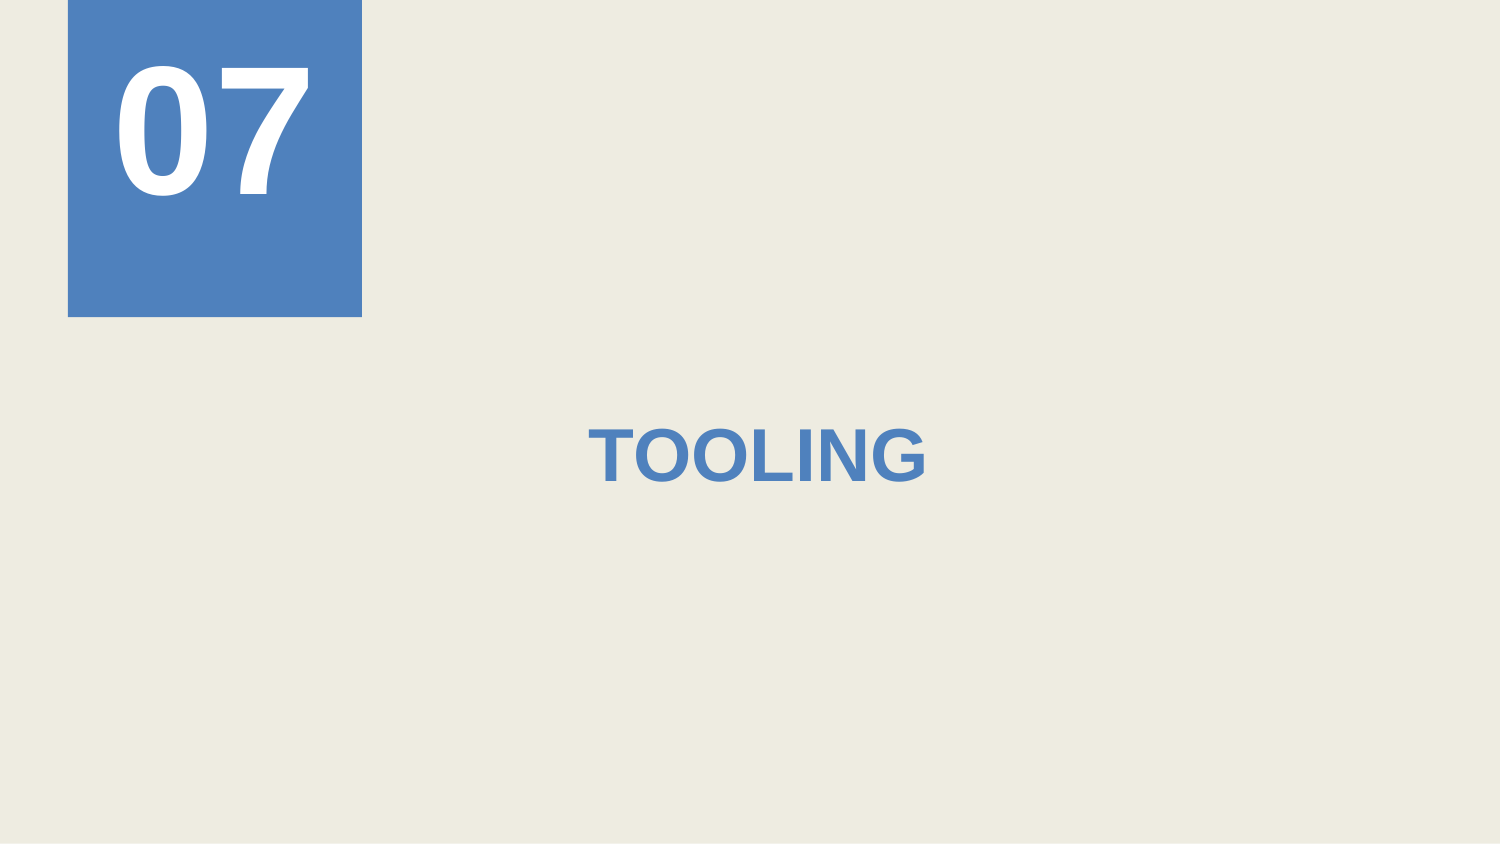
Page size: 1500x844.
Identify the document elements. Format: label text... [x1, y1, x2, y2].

title TOOLING [67, 368, 1450, 546]
list 07 [67, 0, 362, 318]
